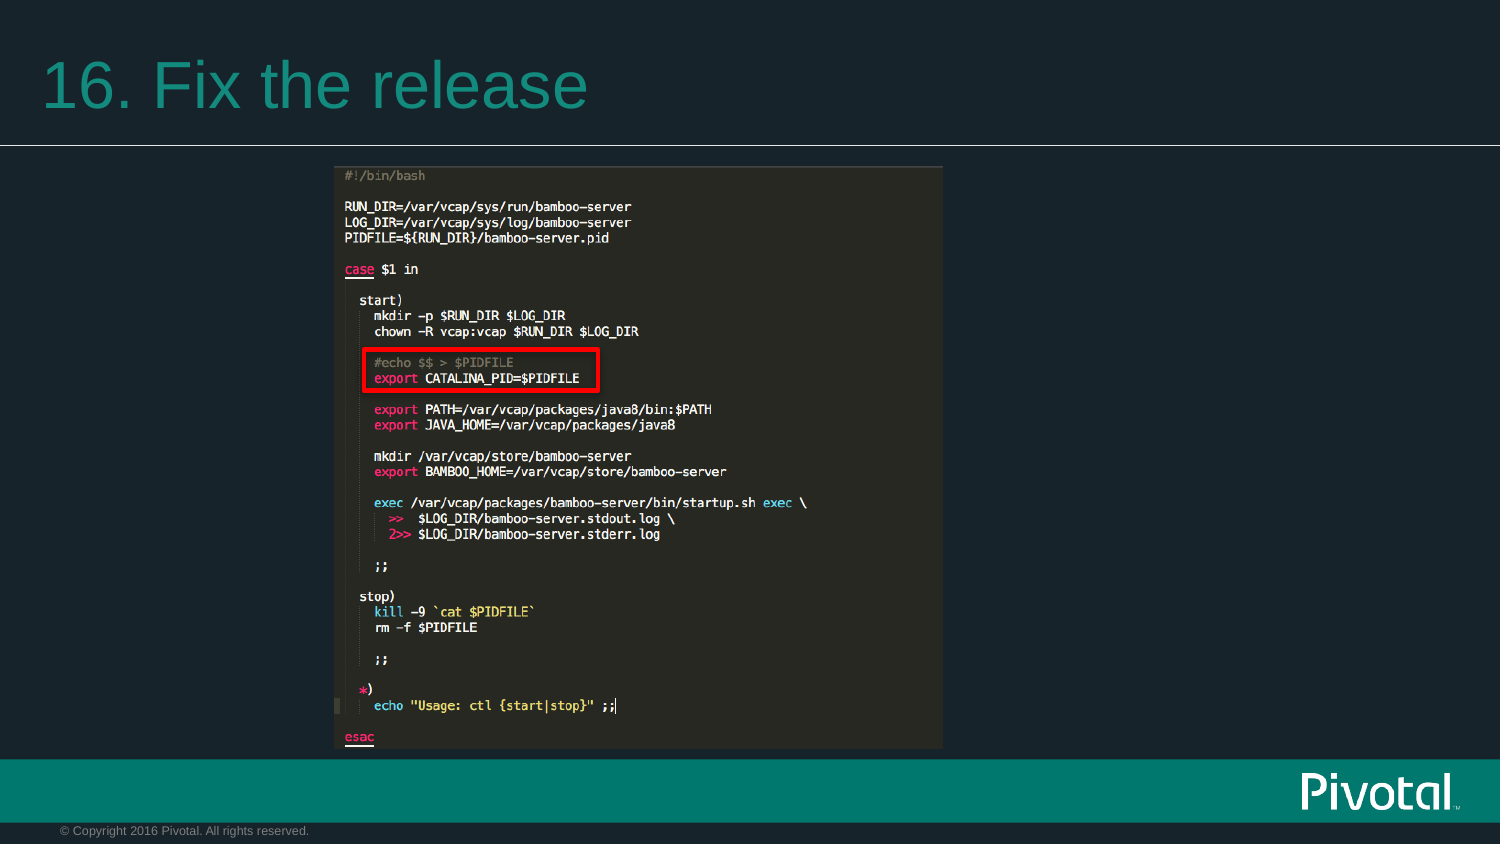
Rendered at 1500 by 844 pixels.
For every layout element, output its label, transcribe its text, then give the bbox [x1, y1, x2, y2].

picture [333, 165, 943, 749]
picture [1302, 773, 1460, 810]
title 16. Fix the release [26, 52, 1461, 113]
